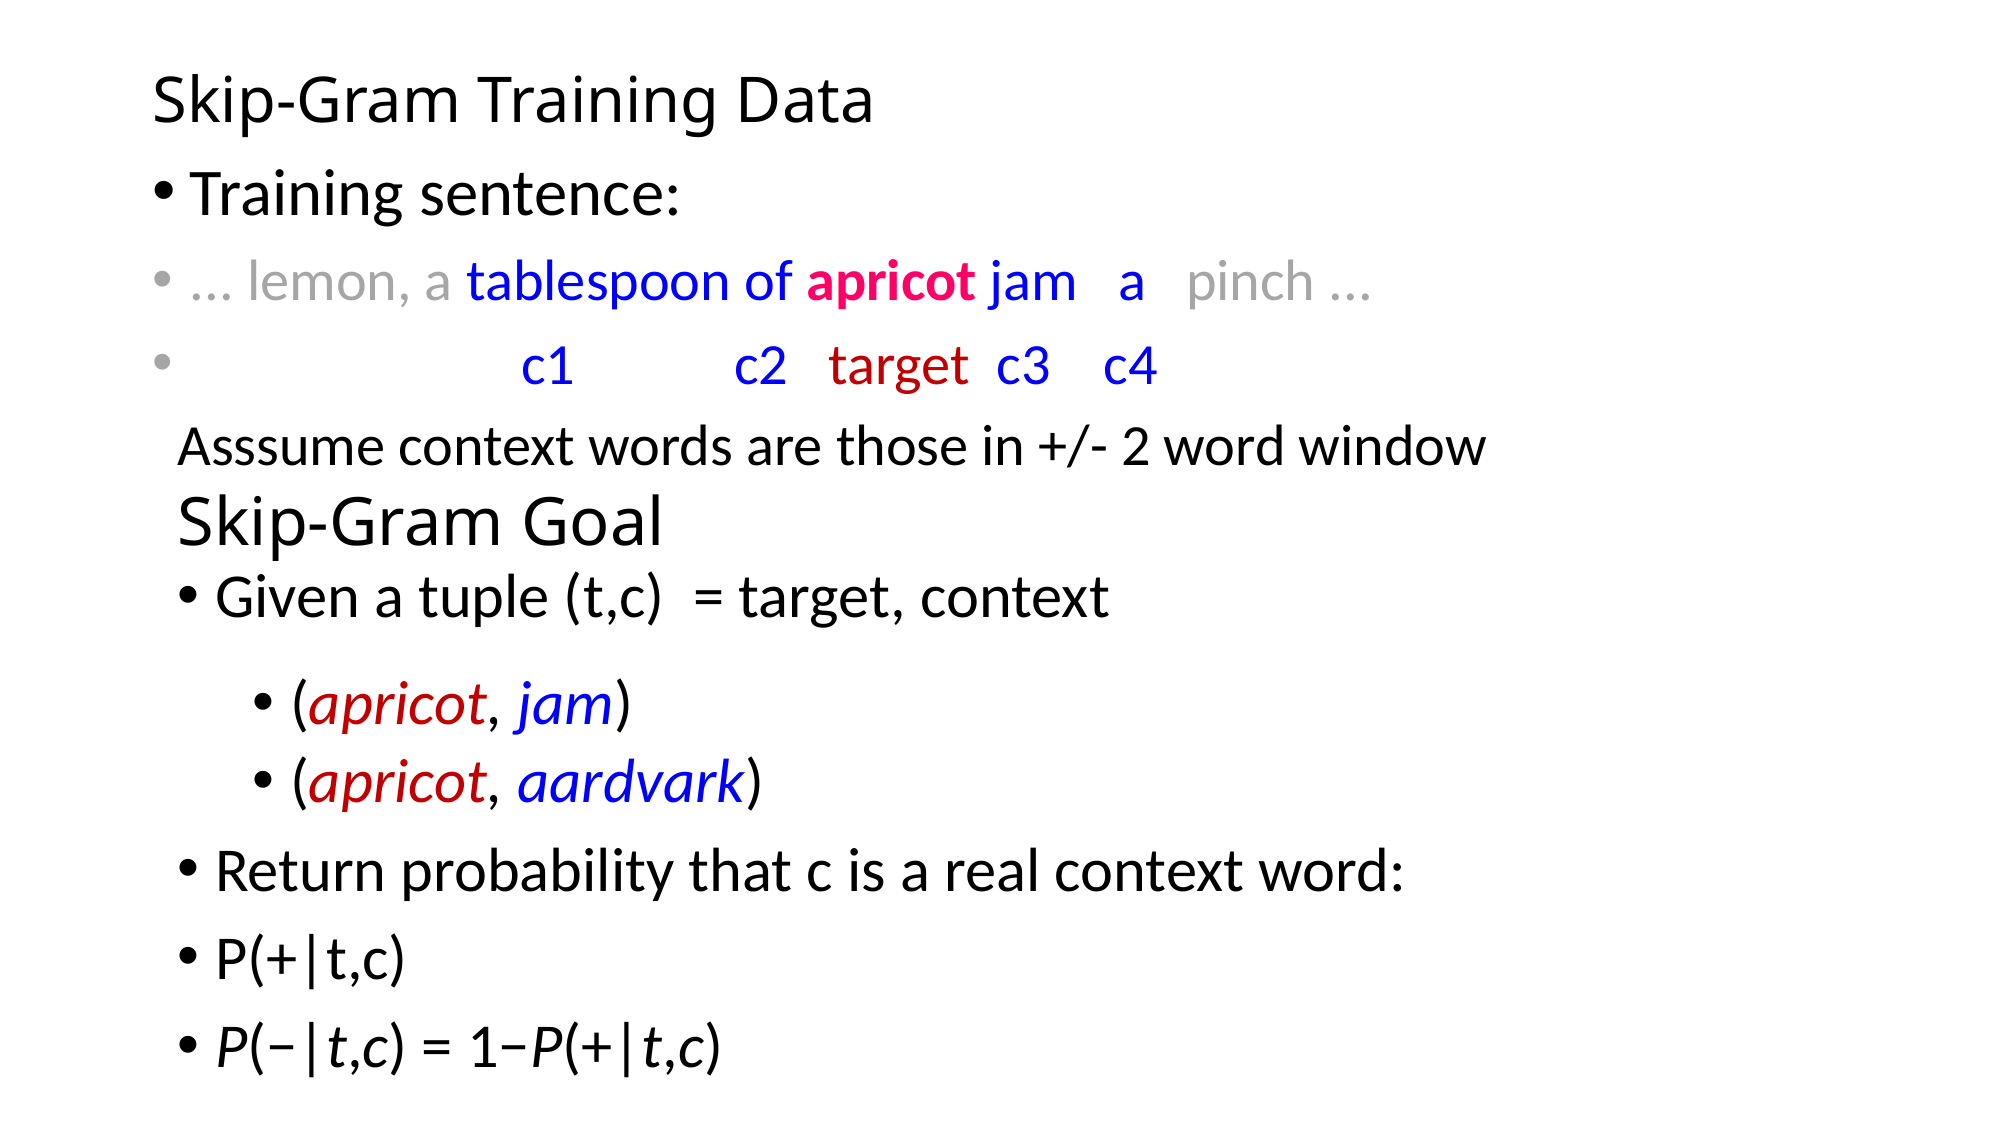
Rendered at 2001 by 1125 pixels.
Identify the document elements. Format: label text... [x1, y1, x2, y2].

text_box Asssume context words are those in +/- 2 word window [162, 399, 1838, 485]
list Training sentence: ... lemon, a tablespoon of apricot jam a pinch ... c1 c2 target c3 c4 [137, 149, 1863, 411]
text_box Given a tuple (t,c) = target, context (apricot, jam) (apricot, aardvark) Return probability that c is a real context word: P(+|t,c) P(−|t,c) = 1−P(+|t,c) [162, 556, 1763, 1125]
text_box Skip-Gram Goal [162, 480, 1400, 556]
title Skip-Gram Training Data [137, 59, 1863, 144]
